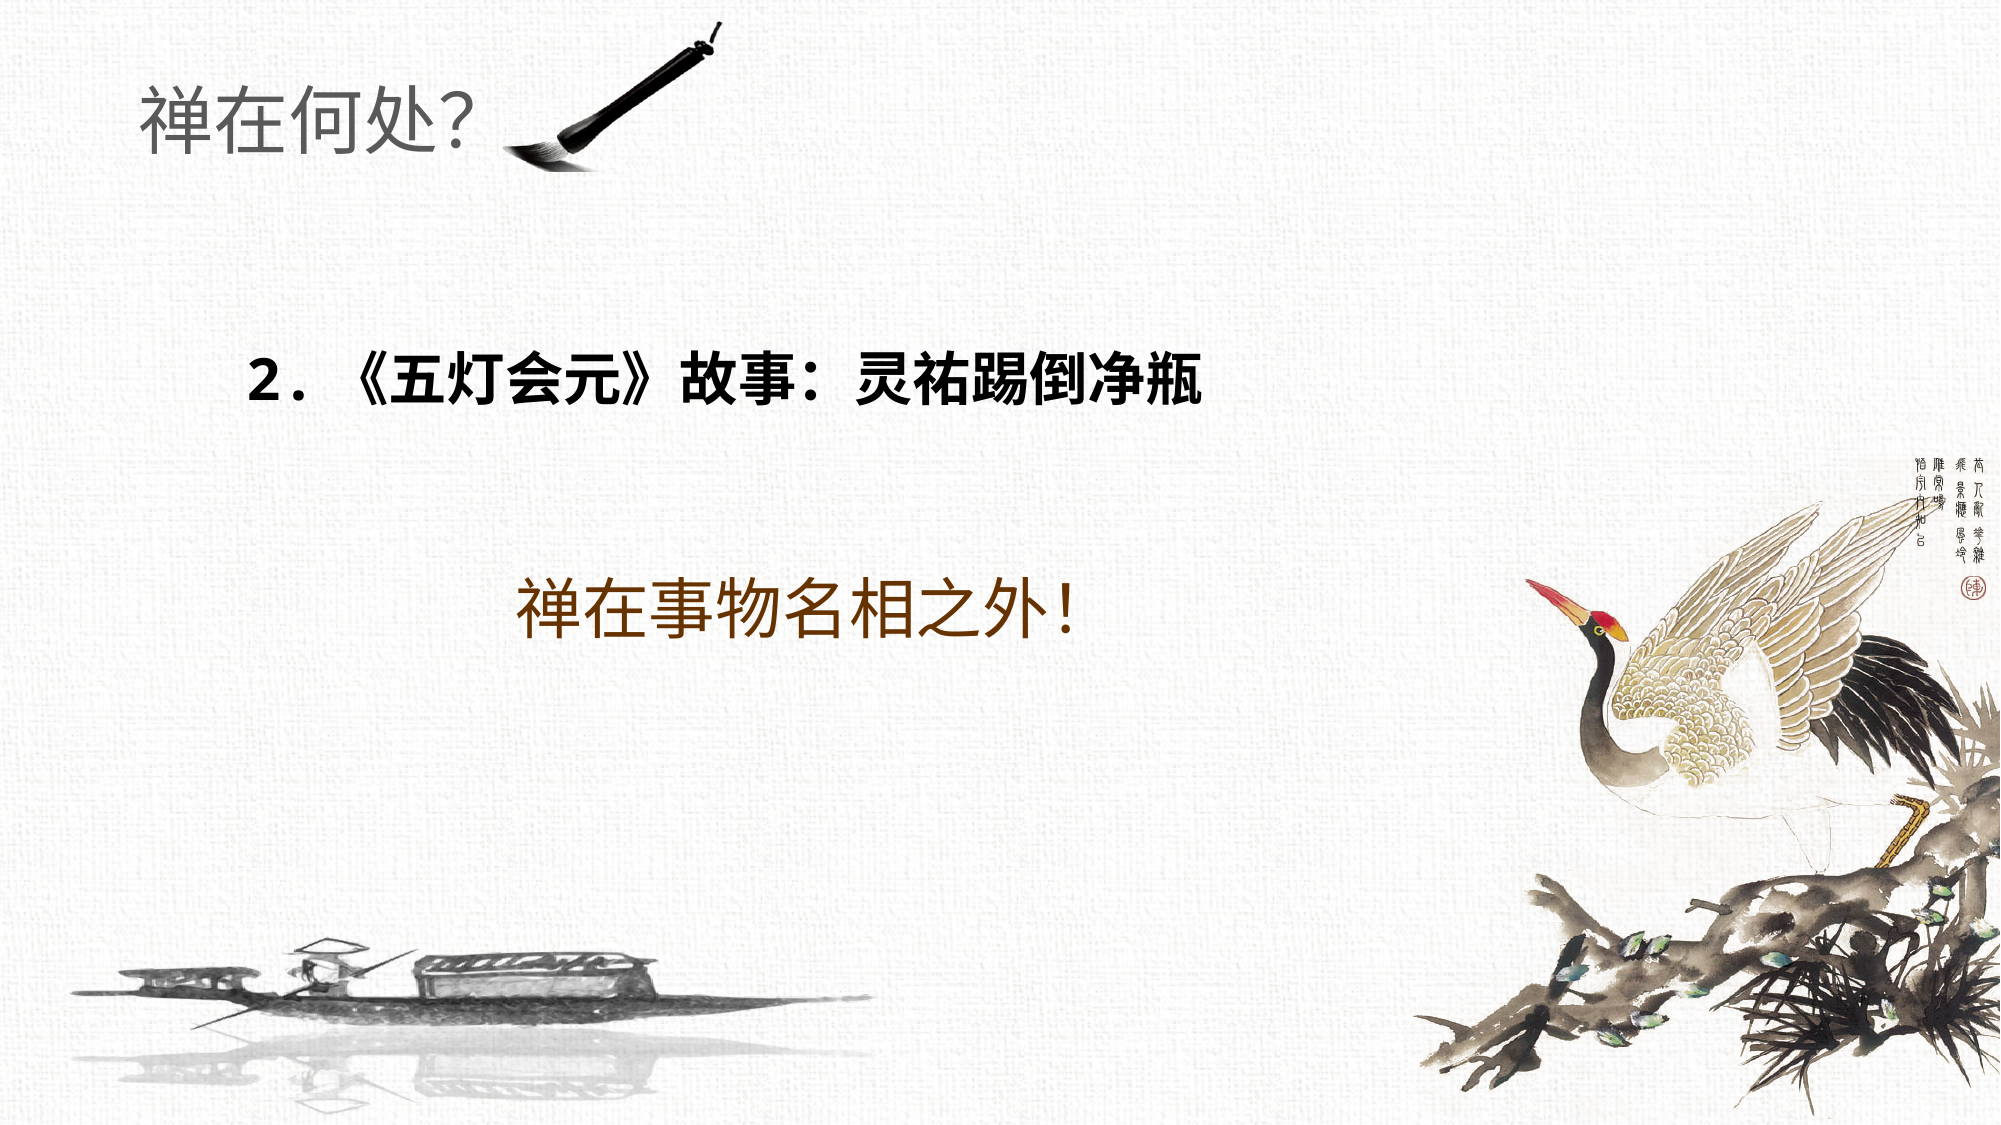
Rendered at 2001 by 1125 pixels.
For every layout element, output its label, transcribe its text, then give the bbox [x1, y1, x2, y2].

picture [0, 902, 955, 1125]
text_box 禅在事物名相之外！ [286, 499, 1376, 654]
text_box 2.《五灯会元》故事：灵祐踢倒净瓶 [231, 327, 1415, 434]
text_box 禅在何处？ [123, 66, 491, 171]
picture [491, 14, 743, 172]
picture [1376, 457, 2000, 1125]
